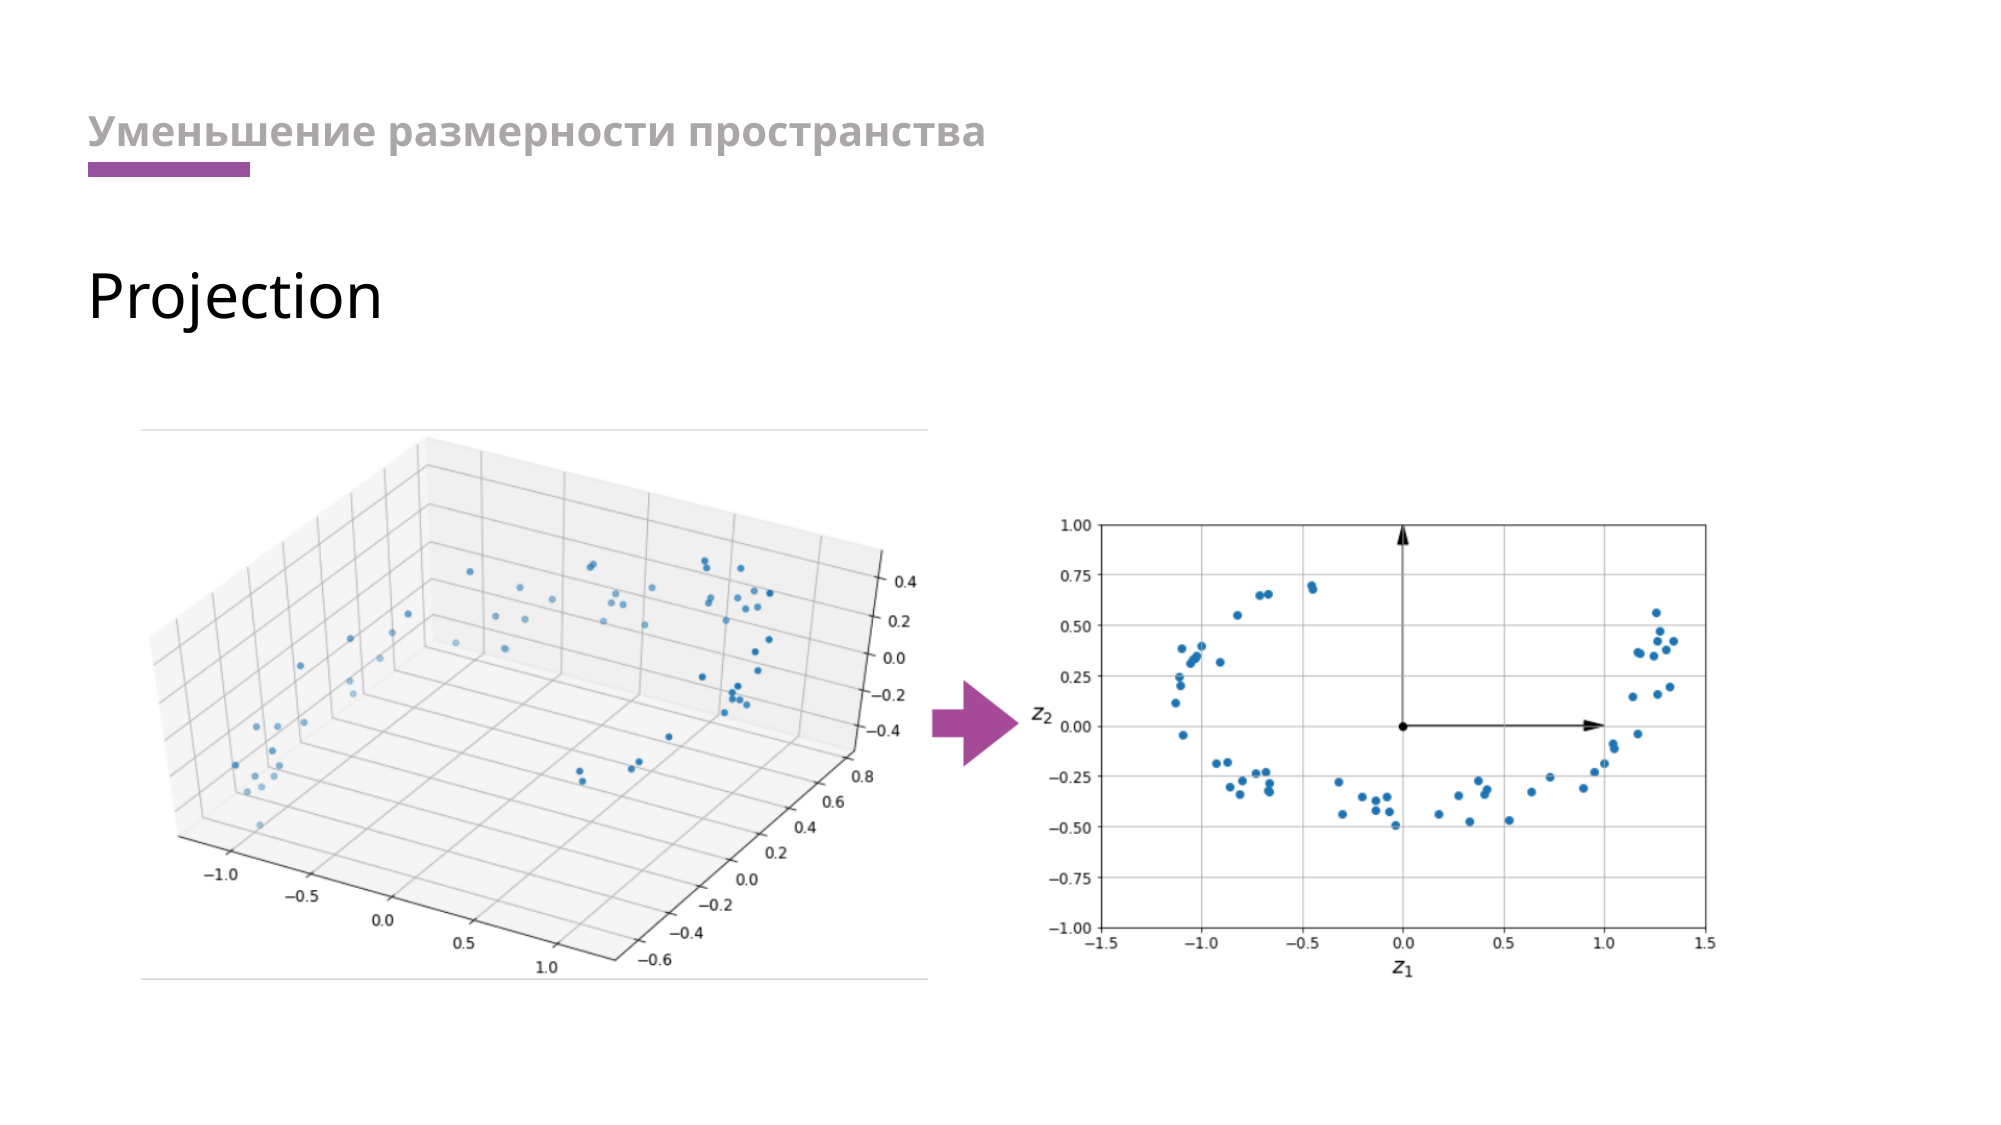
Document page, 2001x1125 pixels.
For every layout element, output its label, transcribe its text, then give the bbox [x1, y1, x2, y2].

list Уменьшение размерности пространства [87, 87, 1916, 178]
title Projection [87, 215, 1951, 382]
picture [121, 368, 1750, 1038]
